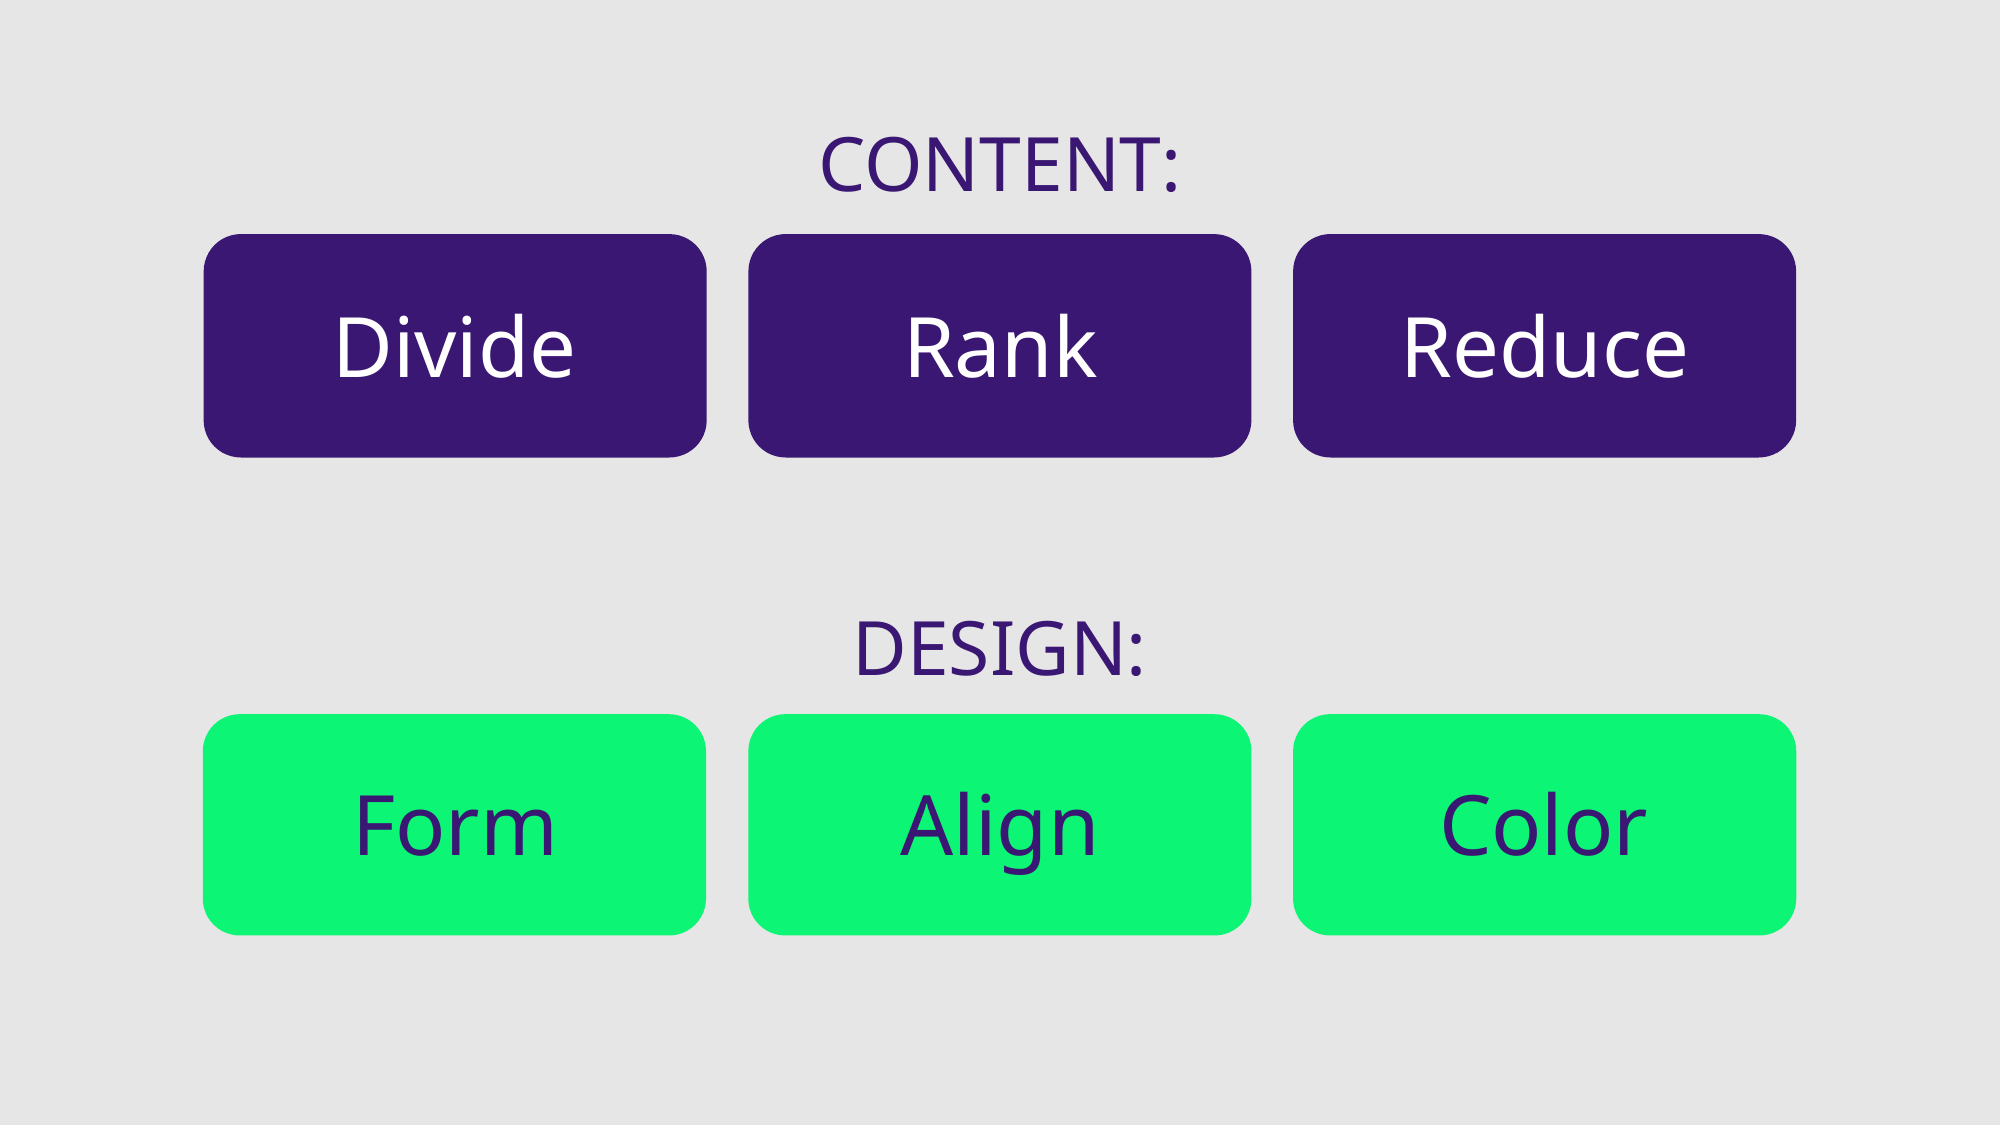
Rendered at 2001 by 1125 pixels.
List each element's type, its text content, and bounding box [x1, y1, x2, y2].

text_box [747, 713, 1252, 936]
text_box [202, 233, 708, 458]
text_box CONTENT: [247, 98, 1753, 236]
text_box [1292, 233, 1797, 458]
text_box DESIGN: [247, 583, 1753, 720]
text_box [1292, 713, 1797, 936]
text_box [202, 713, 707, 936]
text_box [747, 233, 1253, 458]
